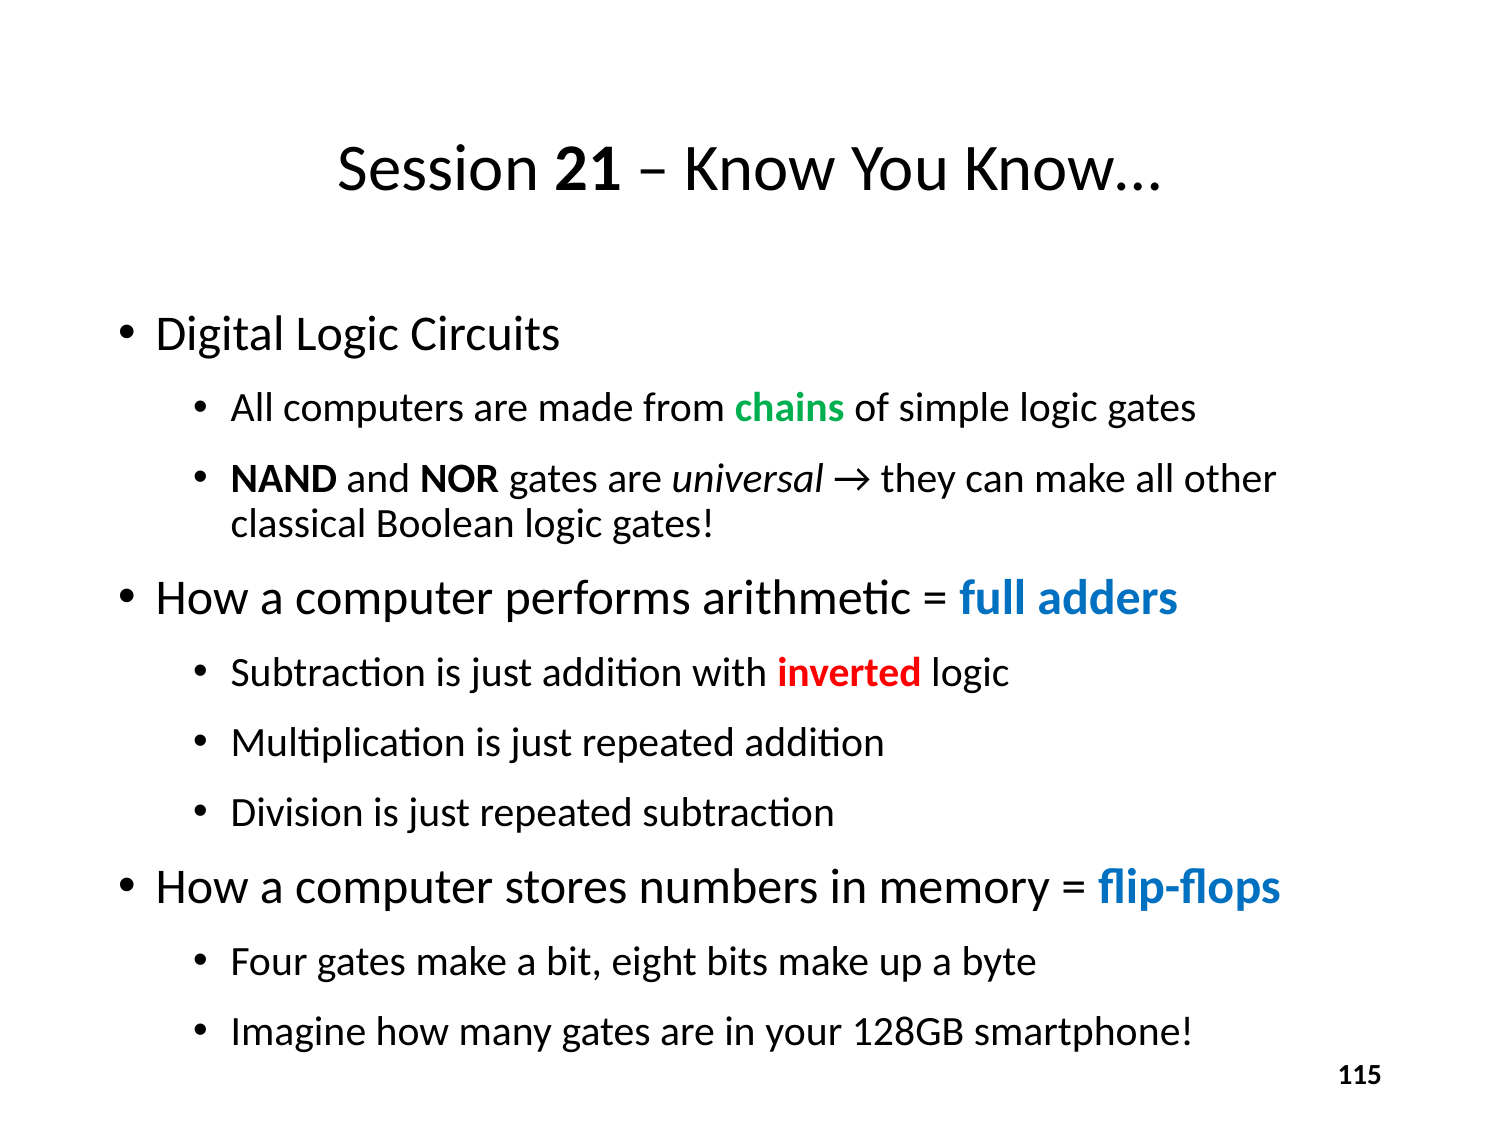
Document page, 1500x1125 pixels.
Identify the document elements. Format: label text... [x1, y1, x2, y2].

list Digital Logic Circuits All computers are made from chains of simple logic gates NAND and NOR gates are universal → they can make all other classical Boolean logic gates! How a computer performs arithmetic = full adders Subtraction is just addition with inverted logic Multiplication is just repeated addition Division is just repeated subtraction How a computer stores numbers in memory = flip-flops Four gates make a bit, eight bits make up a byte Imagine how many gates are in your 128GB smartphone! [103, 299, 1397, 1077]
title Session 21 – Know You Know… [103, 59, 1397, 278]
slide_number 115 [1059, 1042, 1397, 1103]
